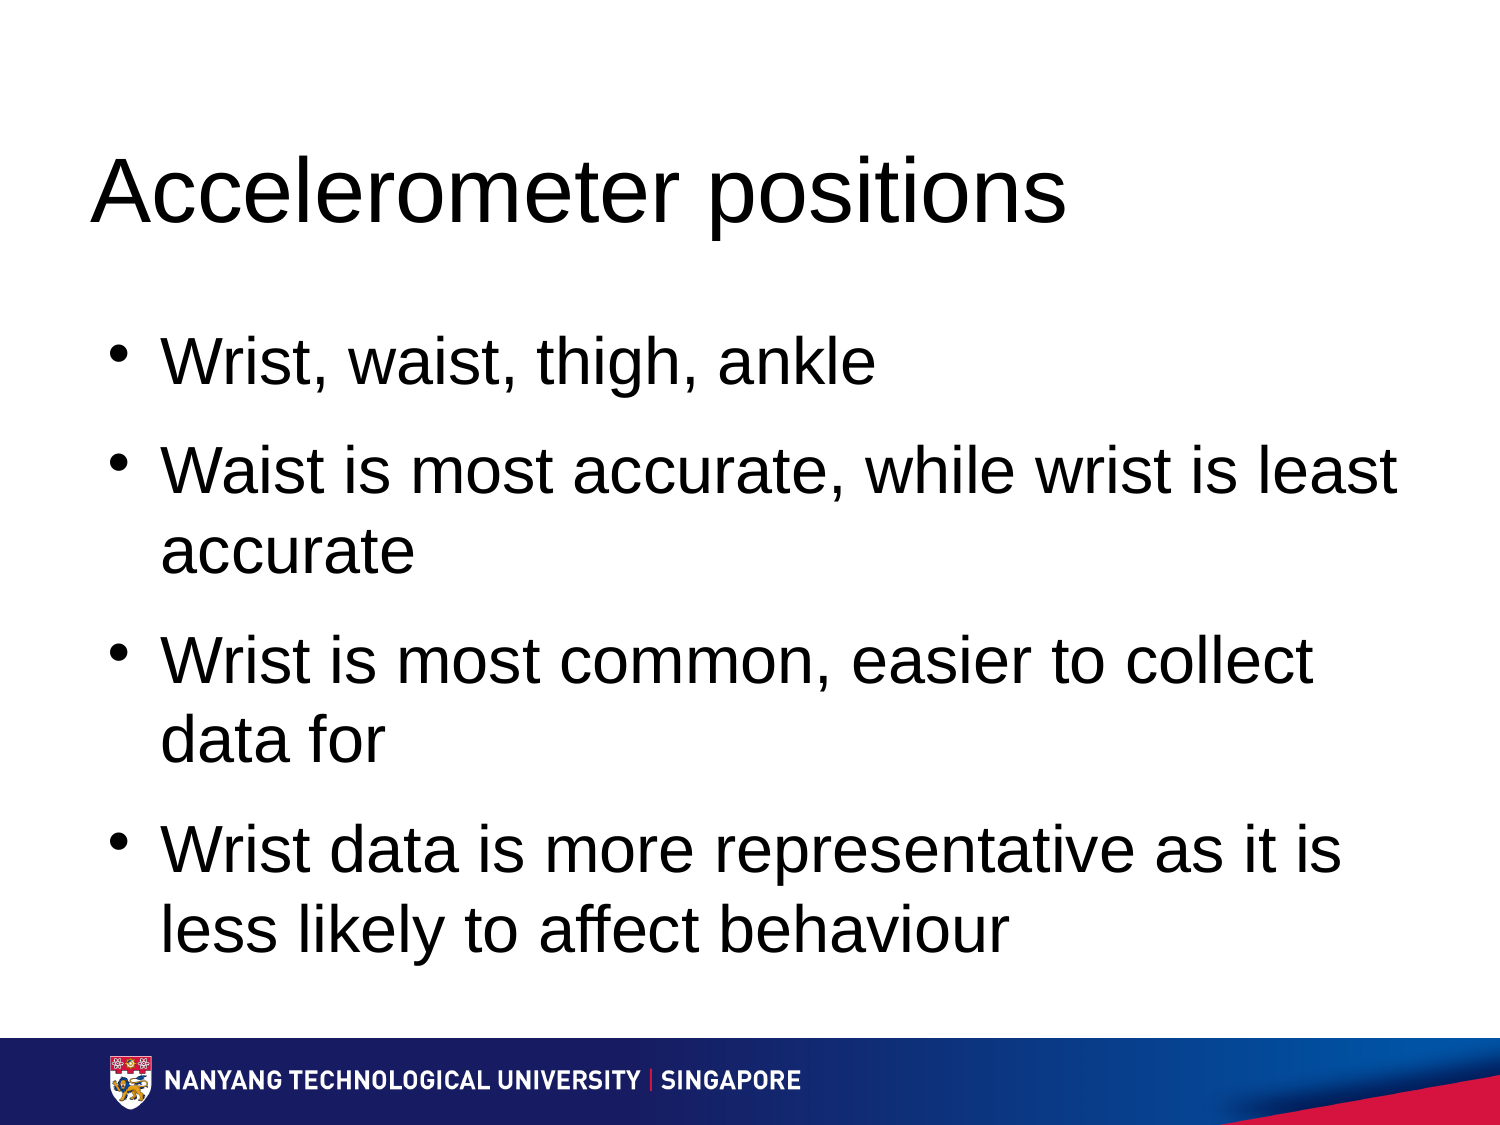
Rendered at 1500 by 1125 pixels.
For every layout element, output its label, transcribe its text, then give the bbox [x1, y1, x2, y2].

title Accelerometer positions [75, 92, 1425, 280]
picture [0, 1038, 1500, 1125]
list Wrist, waist, thigh, ankle Waist is most accurate, while wrist is least accurate Wrist is most common, easier to collect data for Wrist data is more representative as it is less likely to affect behaviour [75, 309, 1425, 946]
